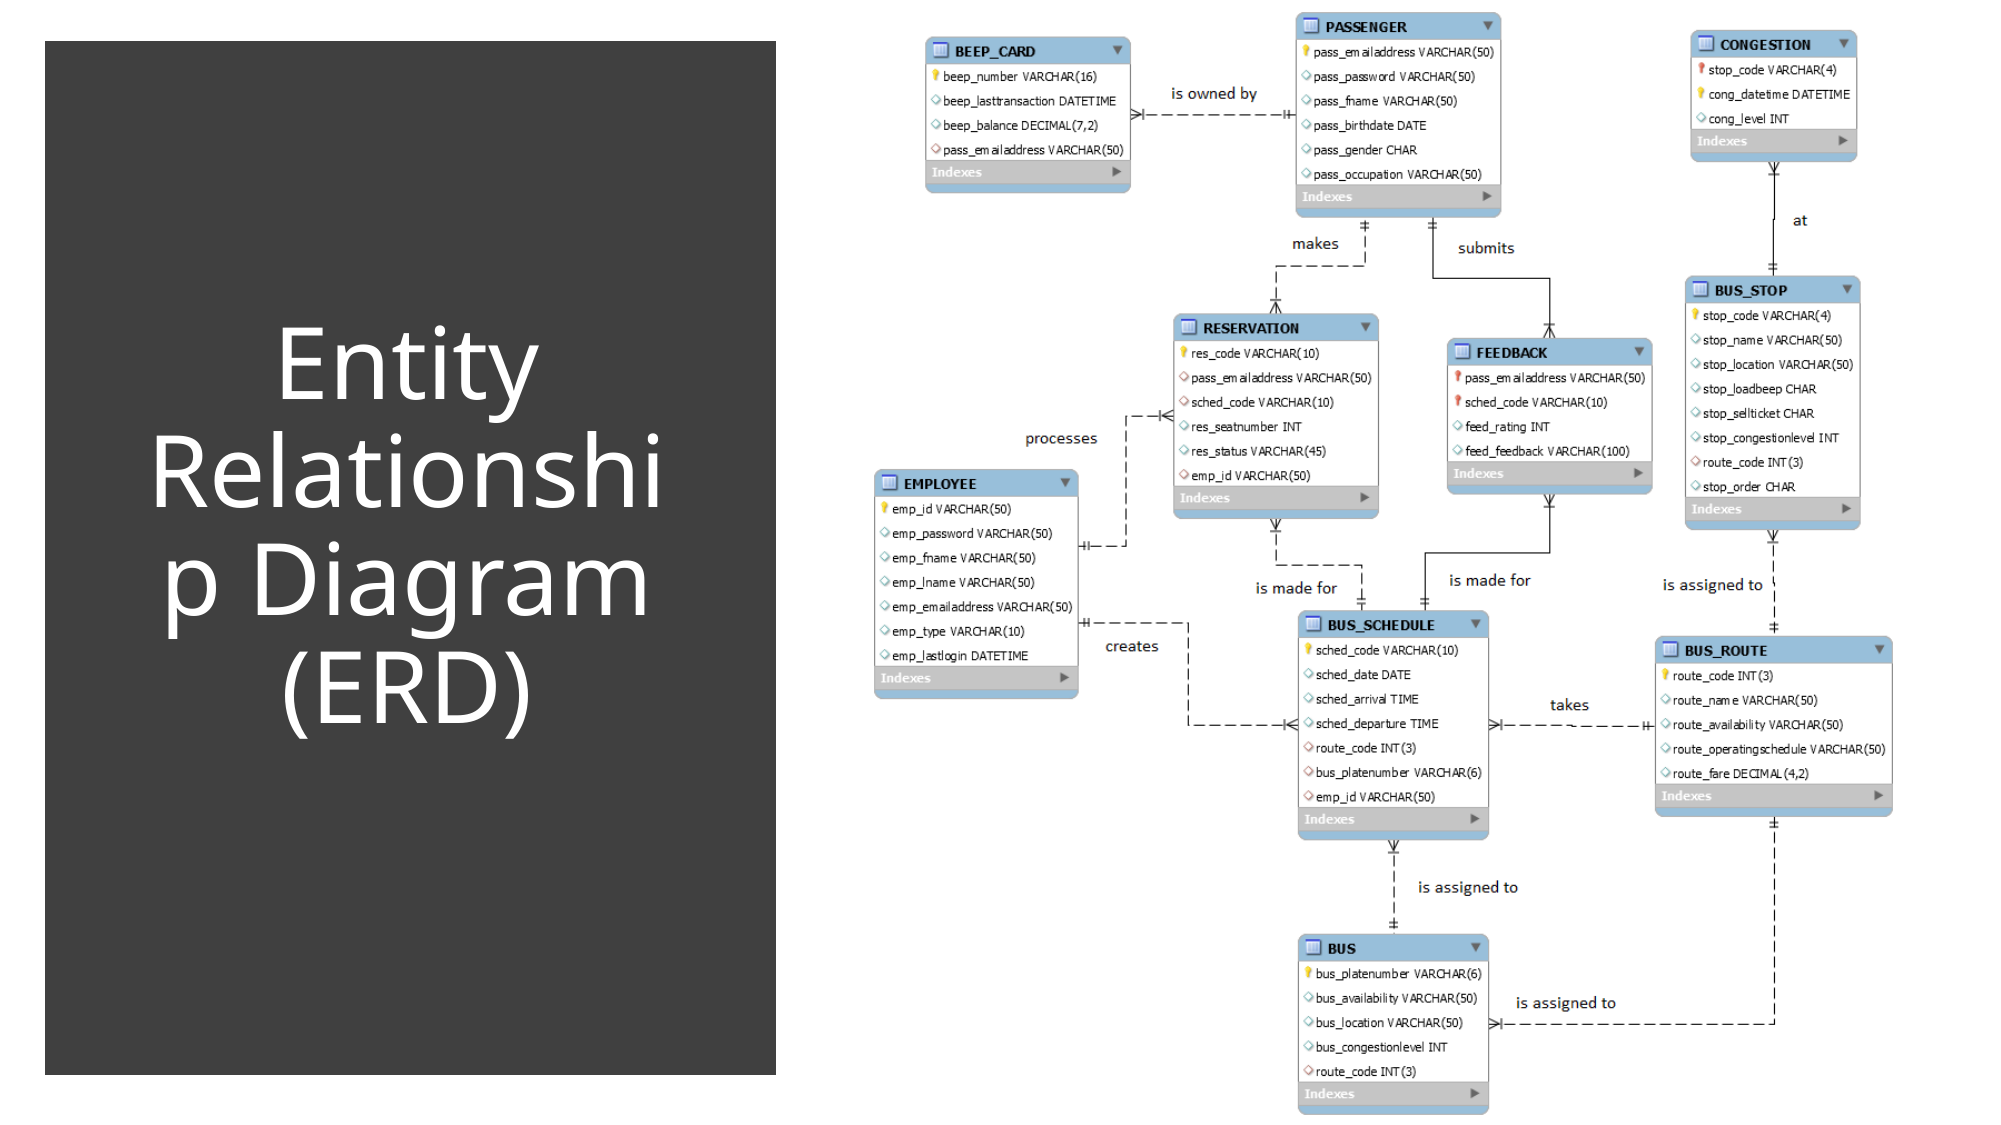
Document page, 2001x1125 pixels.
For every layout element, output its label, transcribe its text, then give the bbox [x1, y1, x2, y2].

title Entity Relationship Diagram (ERD) [121, 121, 693, 936]
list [863, 1, 1903, 1125]
text_box [54, 50, 767, 1066]
